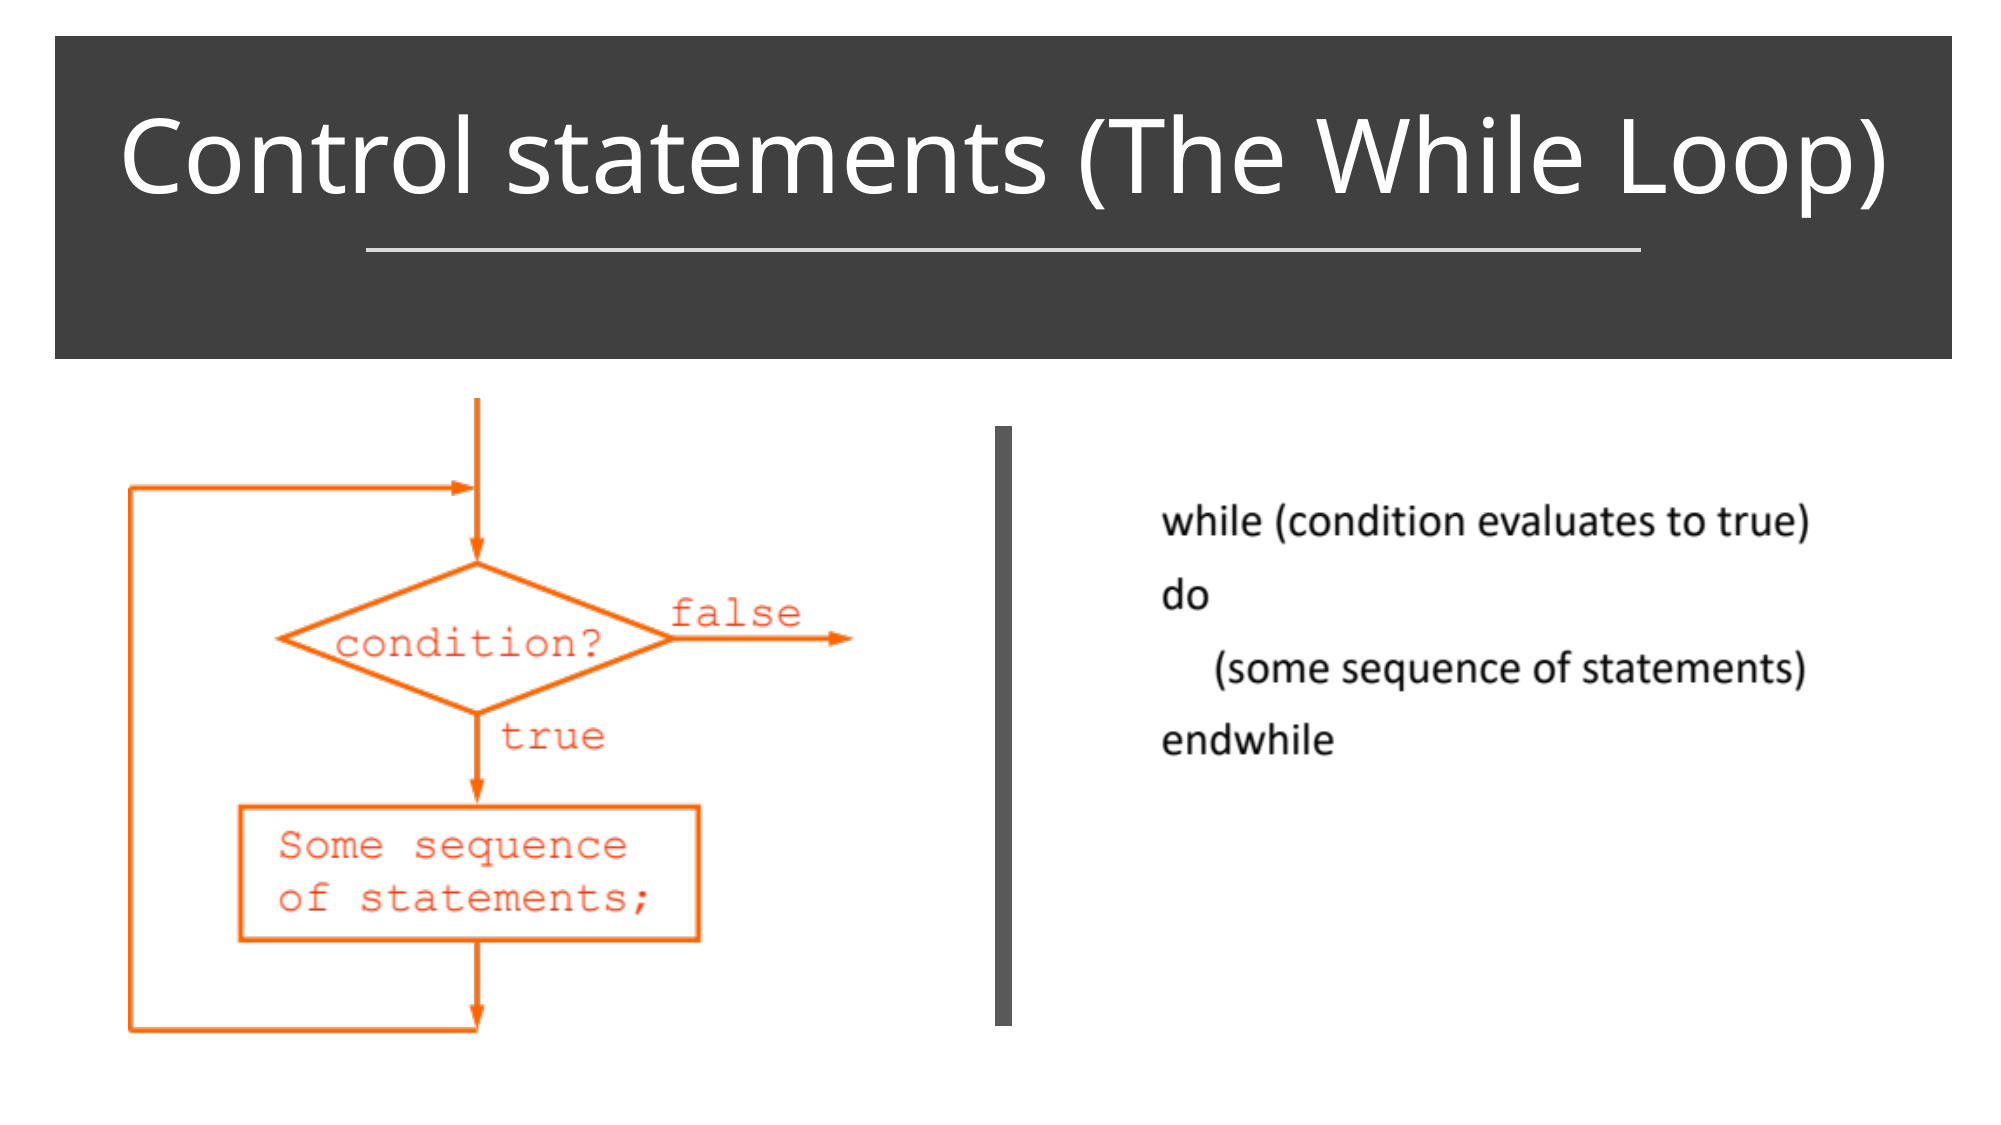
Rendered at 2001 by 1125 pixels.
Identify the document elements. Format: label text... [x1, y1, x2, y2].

title Control statements (The While Loop) [89, 71, 1917, 224]
picture [1057, 478, 1953, 974]
picture [127, 398, 876, 1054]
text_box [64, 45, 1942, 350]
